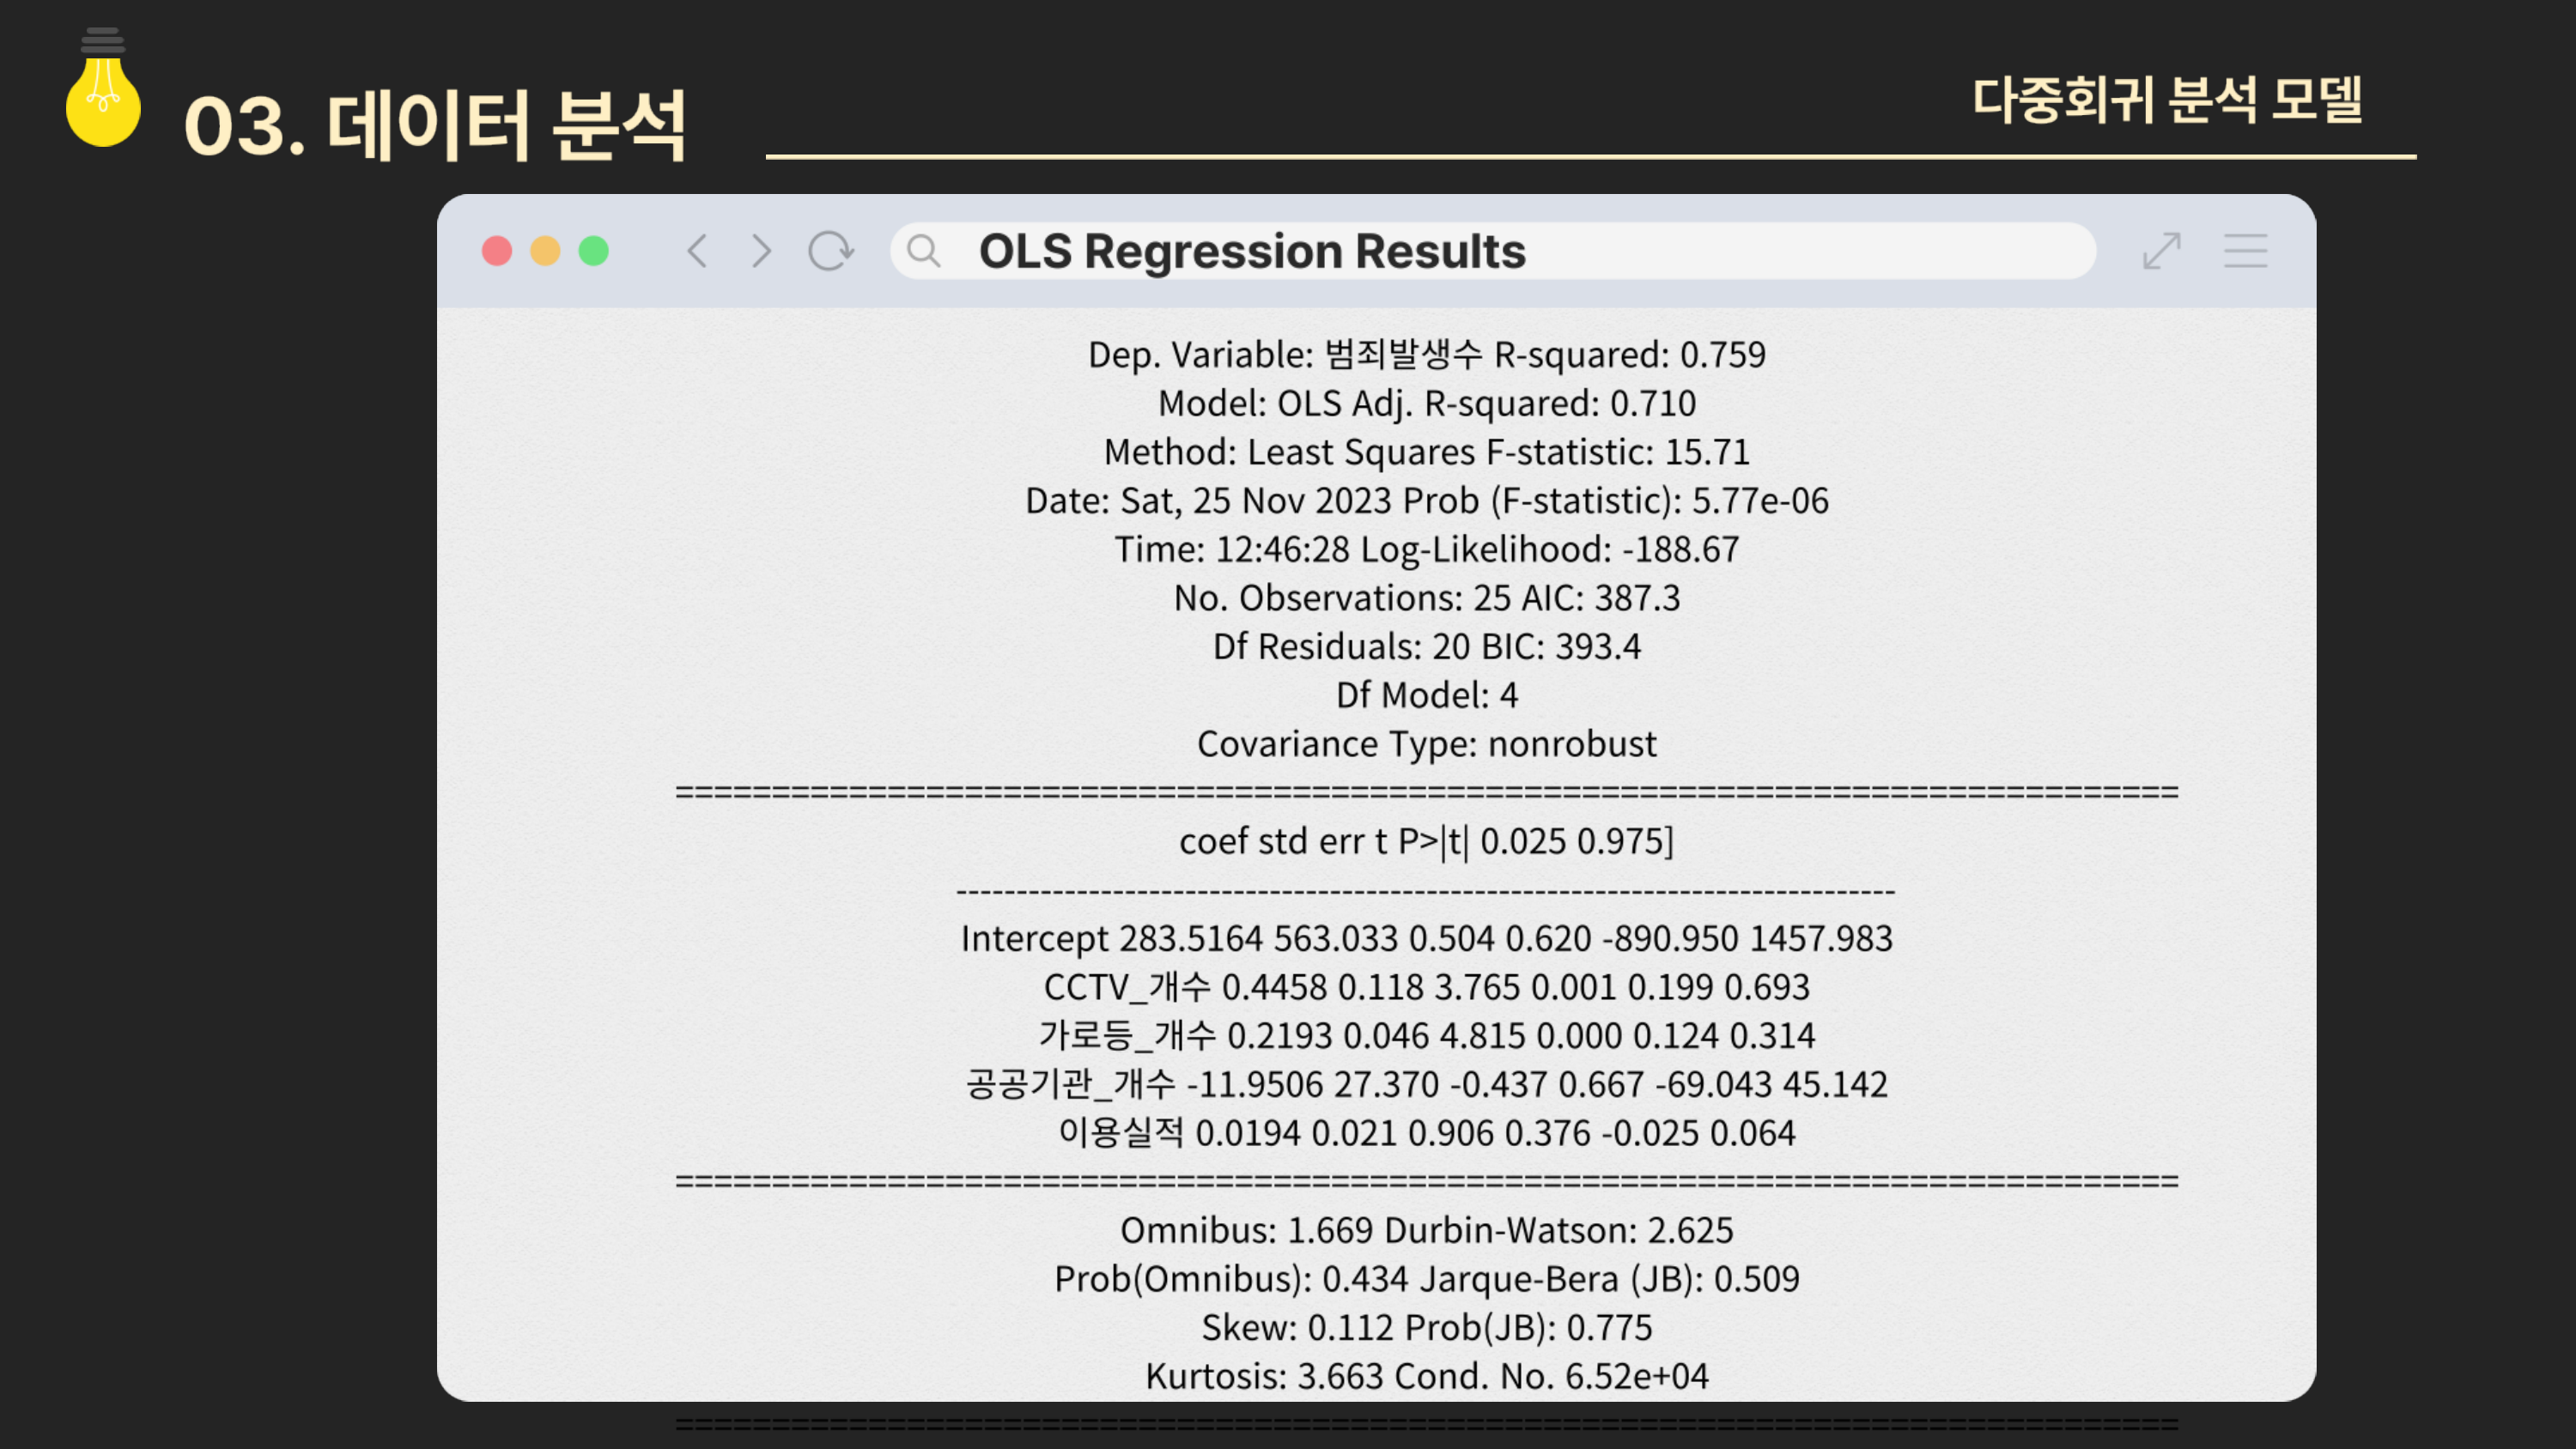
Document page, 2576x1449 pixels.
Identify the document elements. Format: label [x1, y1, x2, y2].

text_box [66, 58, 141, 147]
text_box [767, 154, 1948, 161]
text_box [82, 37, 125, 45]
text_box [87, 27, 119, 35]
text_box [437, 193, 2317, 1402]
picture [155, 38, 762, 257]
picture [665, 197, 2213, 1449]
text_box [80, 50, 126, 54]
picture [1953, 41, 2415, 187]
